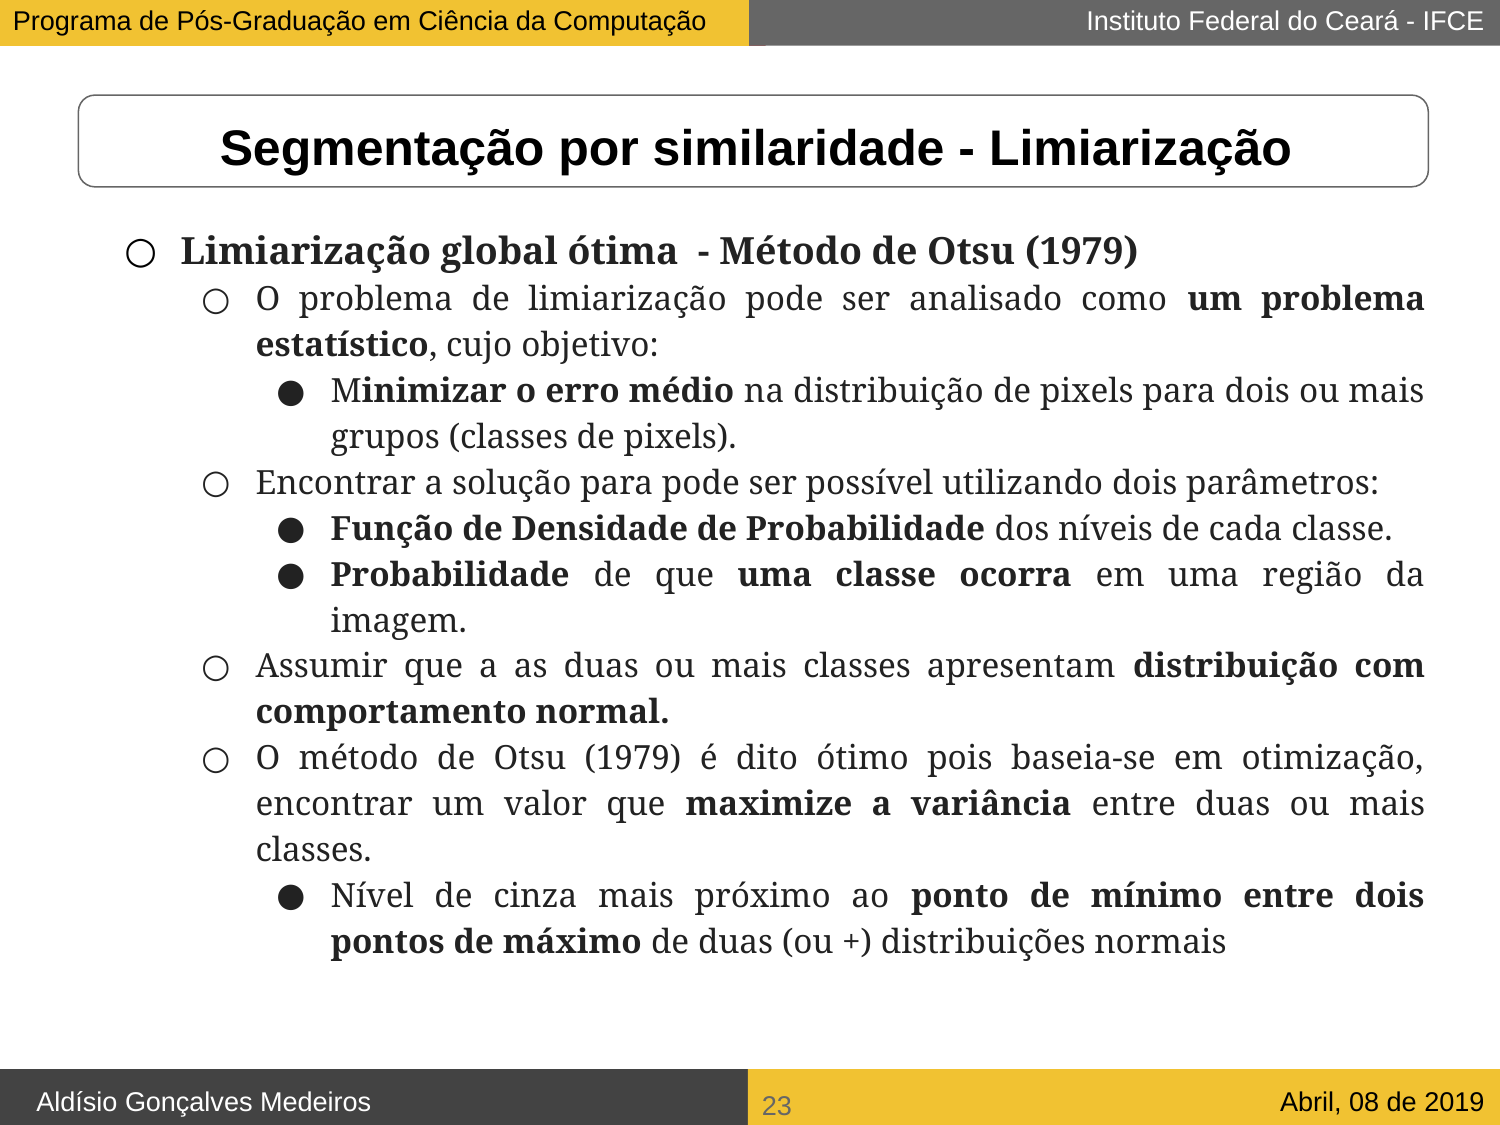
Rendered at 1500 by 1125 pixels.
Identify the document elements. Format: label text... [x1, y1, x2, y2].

list Limiarização global ótima - Método de Otsu (1979) O problema de limiarização pode ser analisado como um problema estatístico, cujo objetivo: Minimizar o erro médio na distribuição de pixels para dois ou mais grupos (classes de pixels). Encontrar a solução para pode ser possível utilizando dois parâmetros: Função de Densidade de Probabilidade dos níveis de cada classe. Probabilidade de que uma classe ocorra em uma região da imagem. Assumir que a as duas ou mais classes apresentam distribuição com comportamento normal. O método de Otsu (1979) é dito ótimo pois baseia-se em otimização, encontrar um valor que maximize a variância entre duas ou mais classes. Nível de cinza mais próximo ao ponto de mínimo entre dois pontos de máximo de duas (ou +) distribuições normais [90, 204, 1441, 820]
title Segmentação por similaridade - Limiarização [88, 99, 1424, 192]
slide_number ‹#› [731, 1061, 822, 1125]
